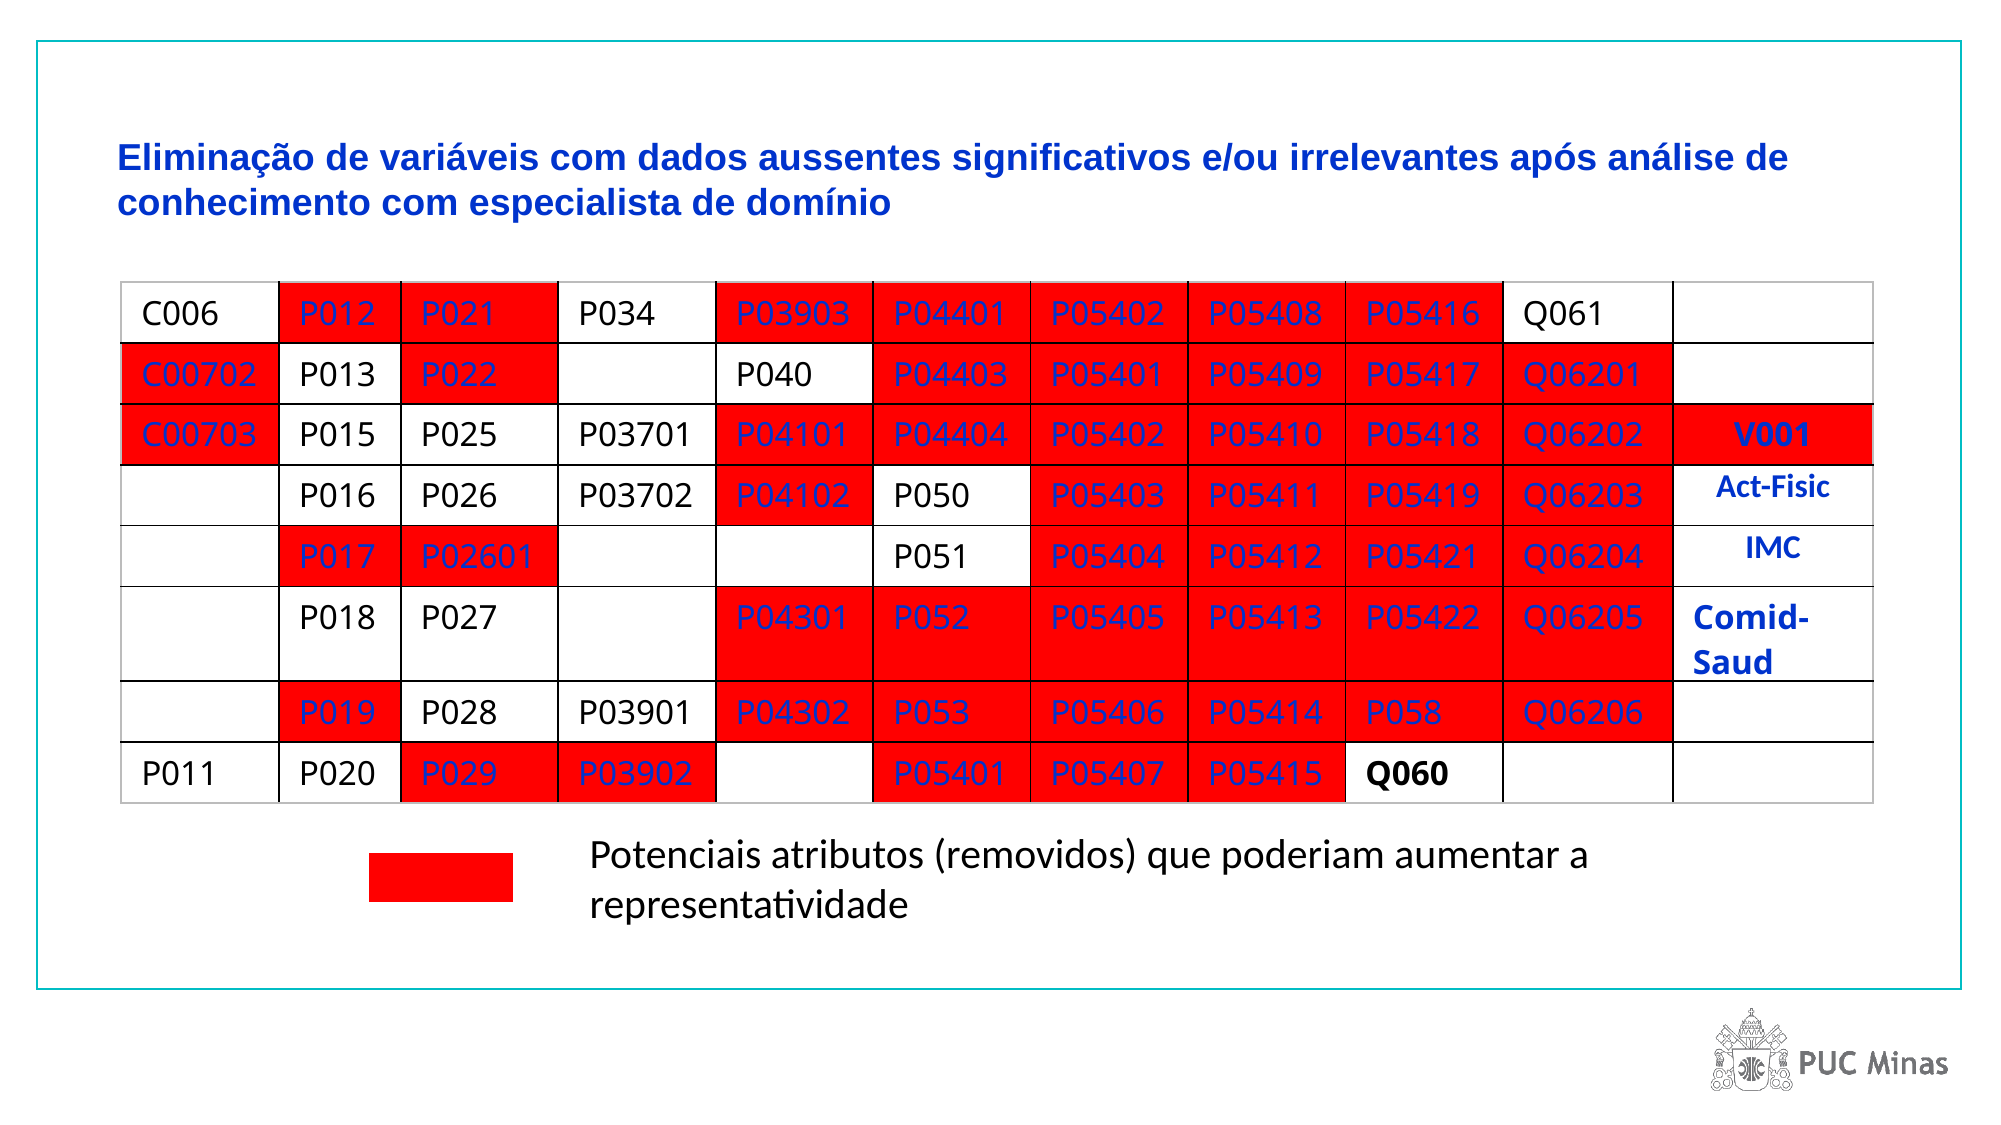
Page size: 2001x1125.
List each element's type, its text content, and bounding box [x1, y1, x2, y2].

table_cell [1674, 344, 1872, 403]
table_cell P03702 [559, 466, 715, 525]
table_cell P05403 [1031, 466, 1187, 525]
table_cell [122, 682, 278, 741]
table_cell P04404 [874, 405, 1030, 464]
table_cell P052 [874, 587, 1030, 680]
table_cell C00702 [122, 344, 278, 403]
table_cell IMC [1674, 526, 1872, 586]
table_cell V001 [1674, 405, 1872, 464]
table_cell P05422 [1346, 587, 1502, 680]
table_cell P05401 [1031, 344, 1187, 403]
table_cell Comid-Saud [1674, 587, 1872, 680]
table_header C006 [122, 283, 278, 342]
text_box [369, 853, 513, 902]
table_cell [559, 587, 715, 680]
table_cell P016 [280, 466, 400, 525]
table_cell P05402 [1031, 405, 1187, 464]
table_header P021 [402, 283, 557, 342]
table_cell [1674, 682, 1872, 741]
table_cell Q06204 [1504, 526, 1672, 586]
table_cell P011 [122, 743, 278, 802]
table_cell P020 [280, 743, 400, 802]
table_cell P05419 [1346, 466, 1502, 525]
table_cell [122, 526, 278, 586]
table_cell Q06206 [1504, 682, 1672, 741]
table_cell [559, 526, 715, 586]
table_cell P03902 [559, 743, 715, 802]
table_cell P05417 [1346, 344, 1502, 403]
table_cell P017 [280, 526, 400, 586]
table_cell [717, 743, 872, 802]
table_cell P05405 [1031, 587, 1187, 680]
table_cell P04102 [717, 466, 872, 525]
table_cell P04403 [874, 344, 1030, 403]
table_cell P05413 [1189, 587, 1345, 680]
table_cell P03901 [559, 682, 715, 741]
table_cell P02601 [402, 526, 557, 586]
table_header P04401 [874, 283, 1030, 342]
table_cell P05410 [1189, 405, 1345, 464]
table_cell Act-Fisic [1674, 466, 1872, 525]
table_cell P015 [280, 405, 400, 464]
table_cell Q060 [1346, 743, 1502, 802]
table_header [1674, 283, 1872, 342]
table_cell P05415 [1189, 743, 1345, 802]
table_cell P03701 [559, 405, 715, 464]
table_cell C00703 [122, 405, 278, 464]
table_cell P05406 [1031, 682, 1187, 741]
table_cell Q06205 [1504, 587, 1672, 680]
table_cell [122, 466, 278, 525]
table_cell P05401 [874, 743, 1030, 802]
table_cell P013 [280, 344, 400, 403]
table_cell P04101 [717, 405, 872, 464]
picture [1710, 1008, 1949, 1091]
table_cell P05412 [1189, 526, 1345, 586]
table_cell P040 [717, 344, 872, 403]
table_cell P05421 [1346, 526, 1502, 586]
table_cell P018 [280, 587, 400, 680]
table_cell [1674, 743, 1872, 802]
table_cell P022 [402, 344, 557, 403]
table_cell P05411 [1189, 466, 1345, 525]
table_cell P05414 [1189, 682, 1345, 741]
table_cell P053 [874, 682, 1030, 741]
table_cell P05418 [1346, 405, 1502, 464]
table_header P03903 [717, 283, 872, 342]
table_cell P05407 [1031, 743, 1187, 802]
table_cell [1504, 743, 1672, 802]
table_cell [717, 526, 872, 586]
table_cell P019 [280, 682, 400, 741]
table_cell Q06201 [1504, 344, 1672, 403]
table_header P034 [559, 283, 715, 342]
table_cell P025 [402, 405, 557, 464]
table_cell P058 [1346, 682, 1502, 741]
table_cell P05409 [1189, 344, 1345, 403]
table_cell Q06203 [1504, 466, 1672, 525]
table_cell P027 [402, 587, 557, 680]
text_box Potenciais atributos (removidos) que poderiam aumentar a representatividade [574, 819, 1882, 935]
table_cell P04302 [717, 682, 872, 741]
table_cell P029 [402, 743, 557, 802]
table_cell P04301 [717, 587, 872, 680]
text_box Eliminação de variáveis com dados aussentes significativos e/ou irrelevantes após análise de conhecimento com especialista de domínio [102, 125, 1835, 231]
table_cell P028 [402, 682, 557, 741]
table_cell P05404 [1031, 526, 1187, 586]
table_cell P050 [874, 466, 1030, 525]
table_cell Q06202 [1504, 405, 1672, 464]
table_cell P026 [402, 466, 557, 525]
table_header Q061 [1504, 283, 1672, 342]
table_header P05416 [1346, 283, 1502, 342]
table_cell P051 [874, 526, 1030, 586]
table_cell [559, 344, 715, 403]
table_header P012 [280, 283, 400, 342]
table_cell [122, 587, 278, 680]
table_header P05402 [1031, 283, 1187, 342]
table_header P05408 [1189, 283, 1345, 342]
